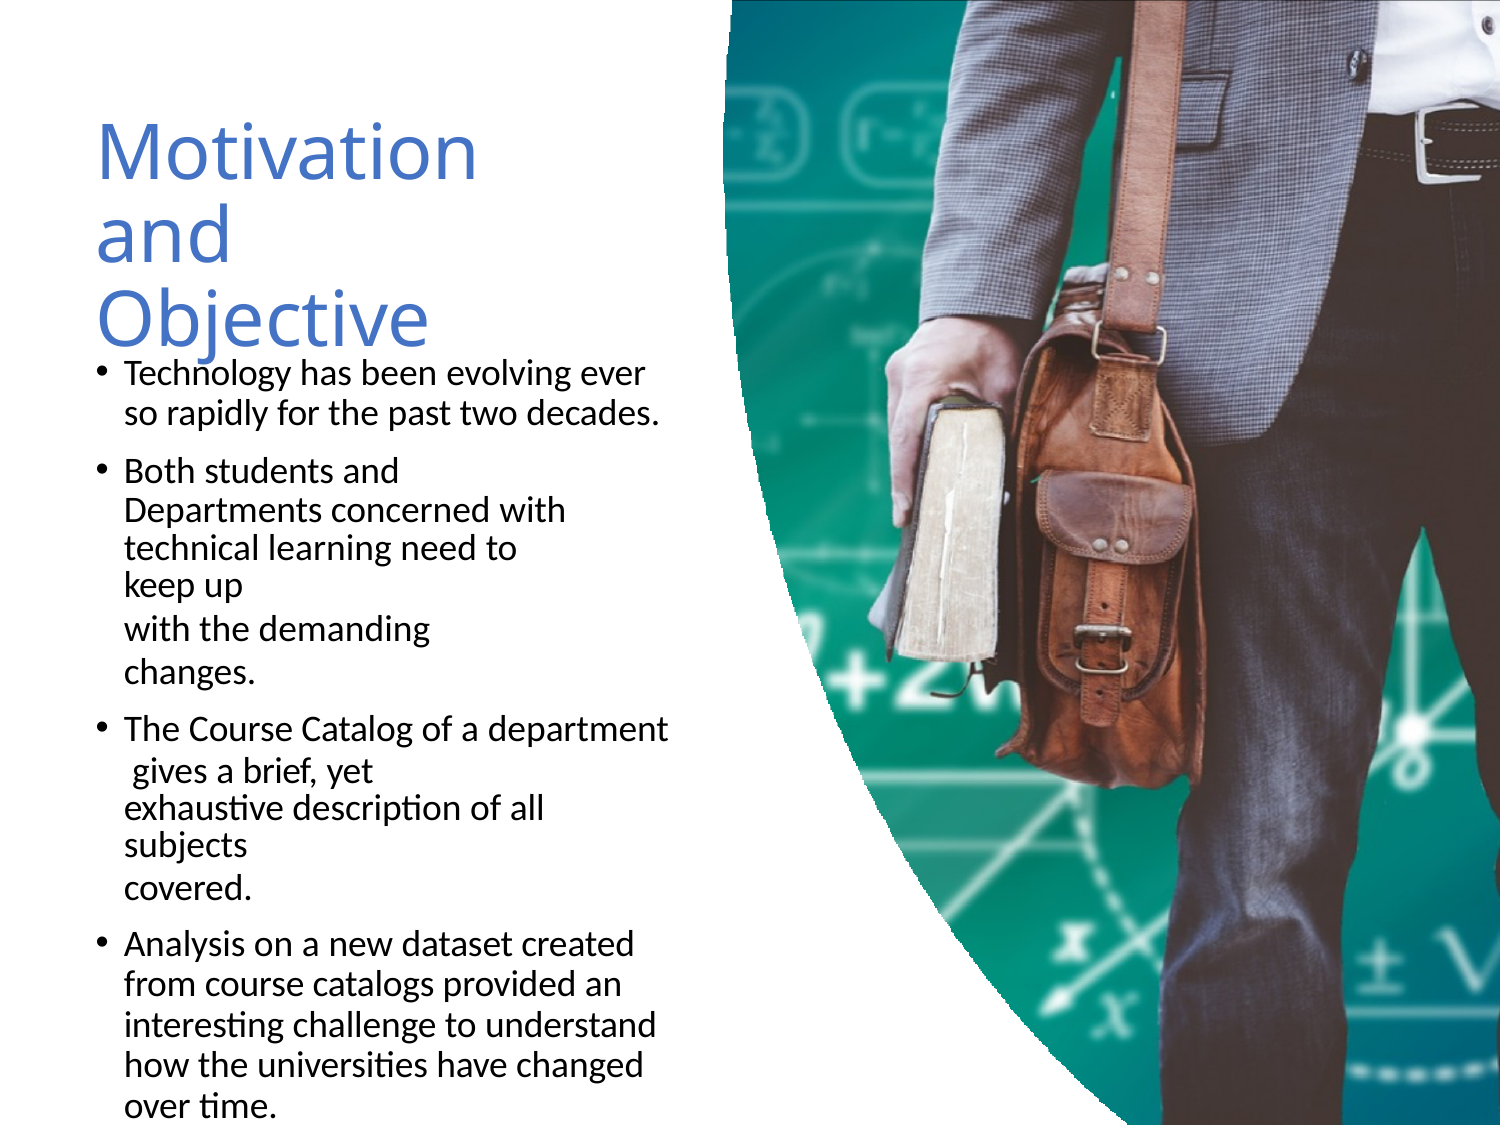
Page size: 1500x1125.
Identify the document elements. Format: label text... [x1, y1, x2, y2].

title Motivation and Objective [93, 98, 570, 345]
text_box [723, 0, 1500, 1125]
text_box Technology has been evolving ever so rapidly for the past two decades. Both students and Departments concerned with technical learning need to keep up with the demanding changes. The Course Catalog of a department gives a brief, yet exhaustive description of all subjects covered. Analysis on a new dataset created from course catalogs provided an interesting challenge to understand how the universities have changed over time. [93, 345, 685, 1125]
